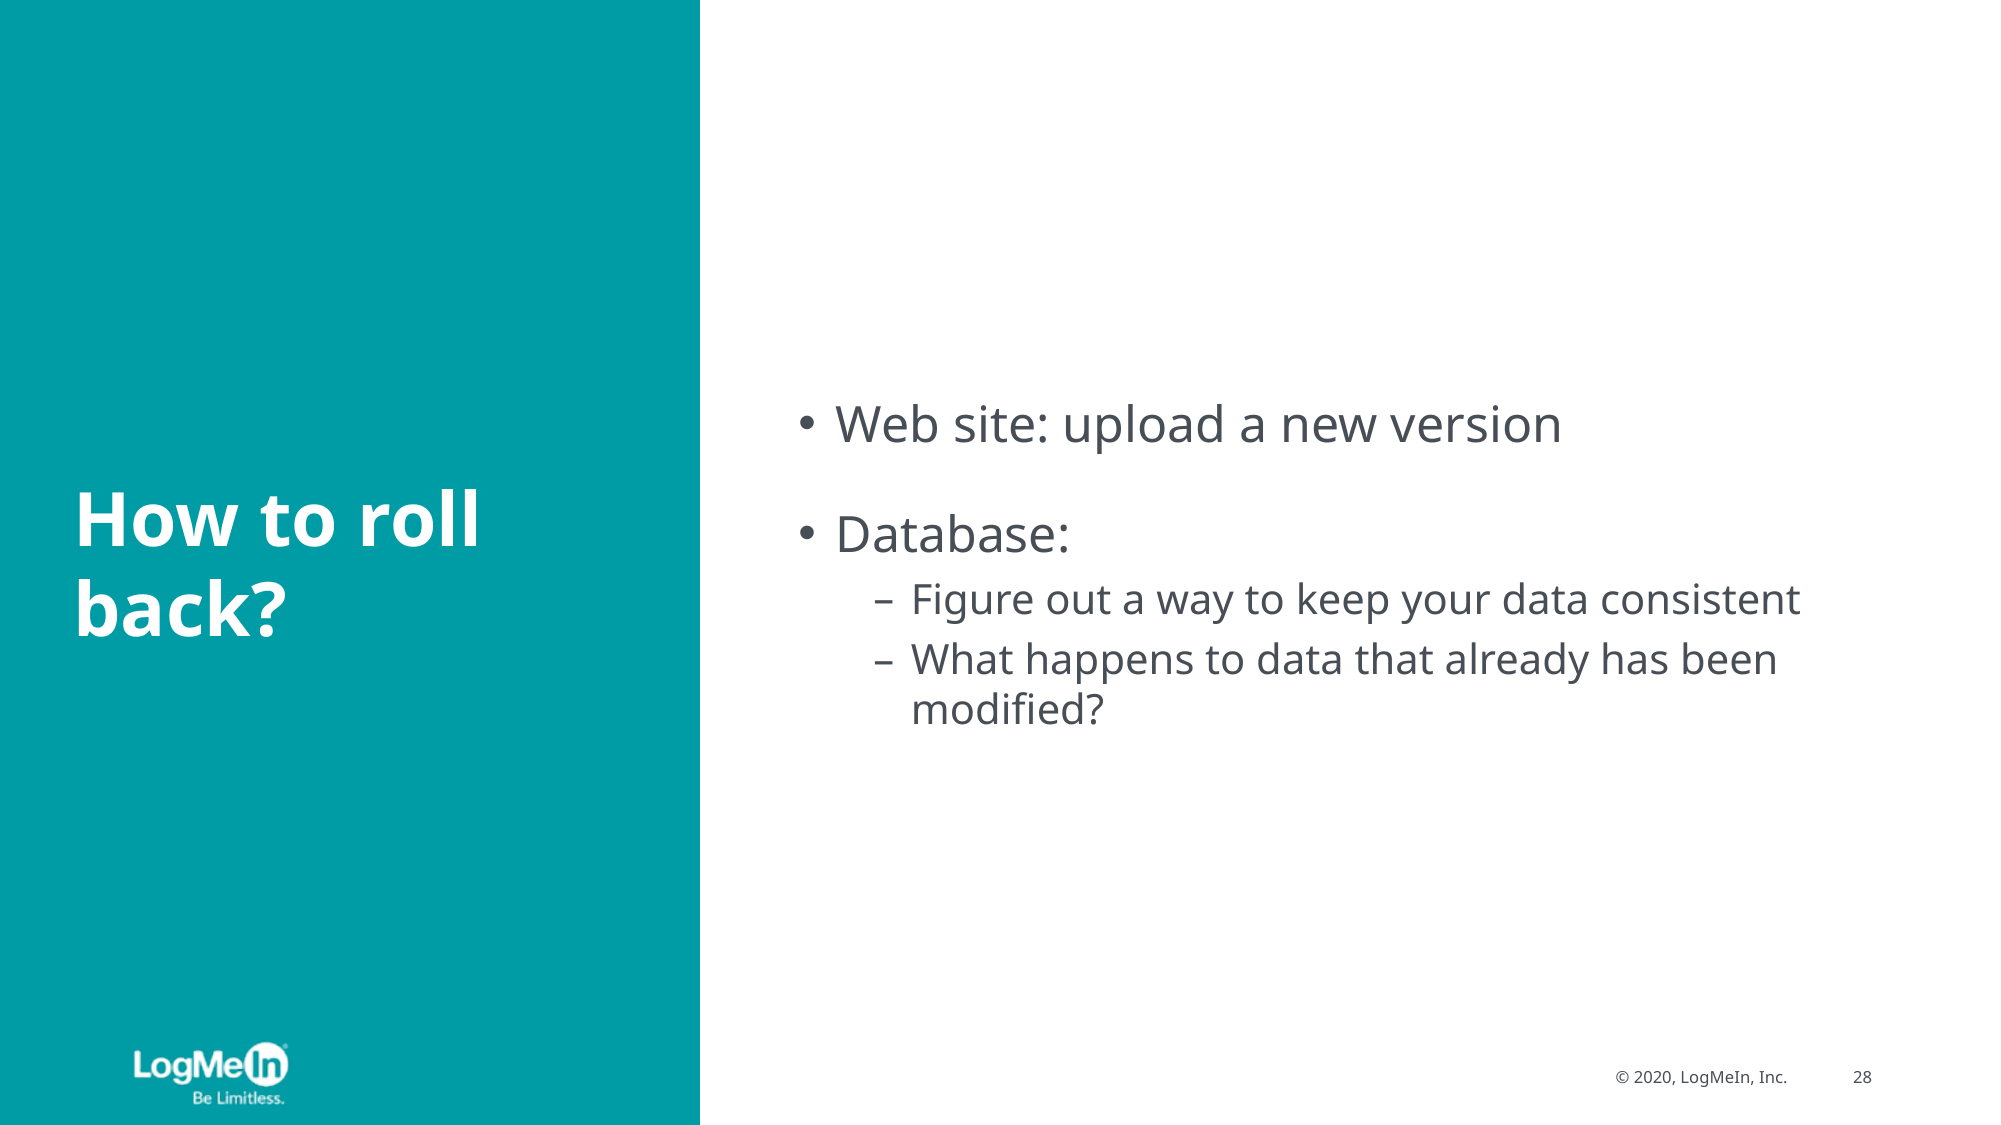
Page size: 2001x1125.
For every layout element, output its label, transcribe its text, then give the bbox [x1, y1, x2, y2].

picture [124, 1063, 300, 1109]
title How to roll back? [58, 59, 671, 1063]
list Web site: upload a new version Database: Figure out a way to keep your data consistent What happens to data that already has been modified? [783, 111, 1863, 1014]
